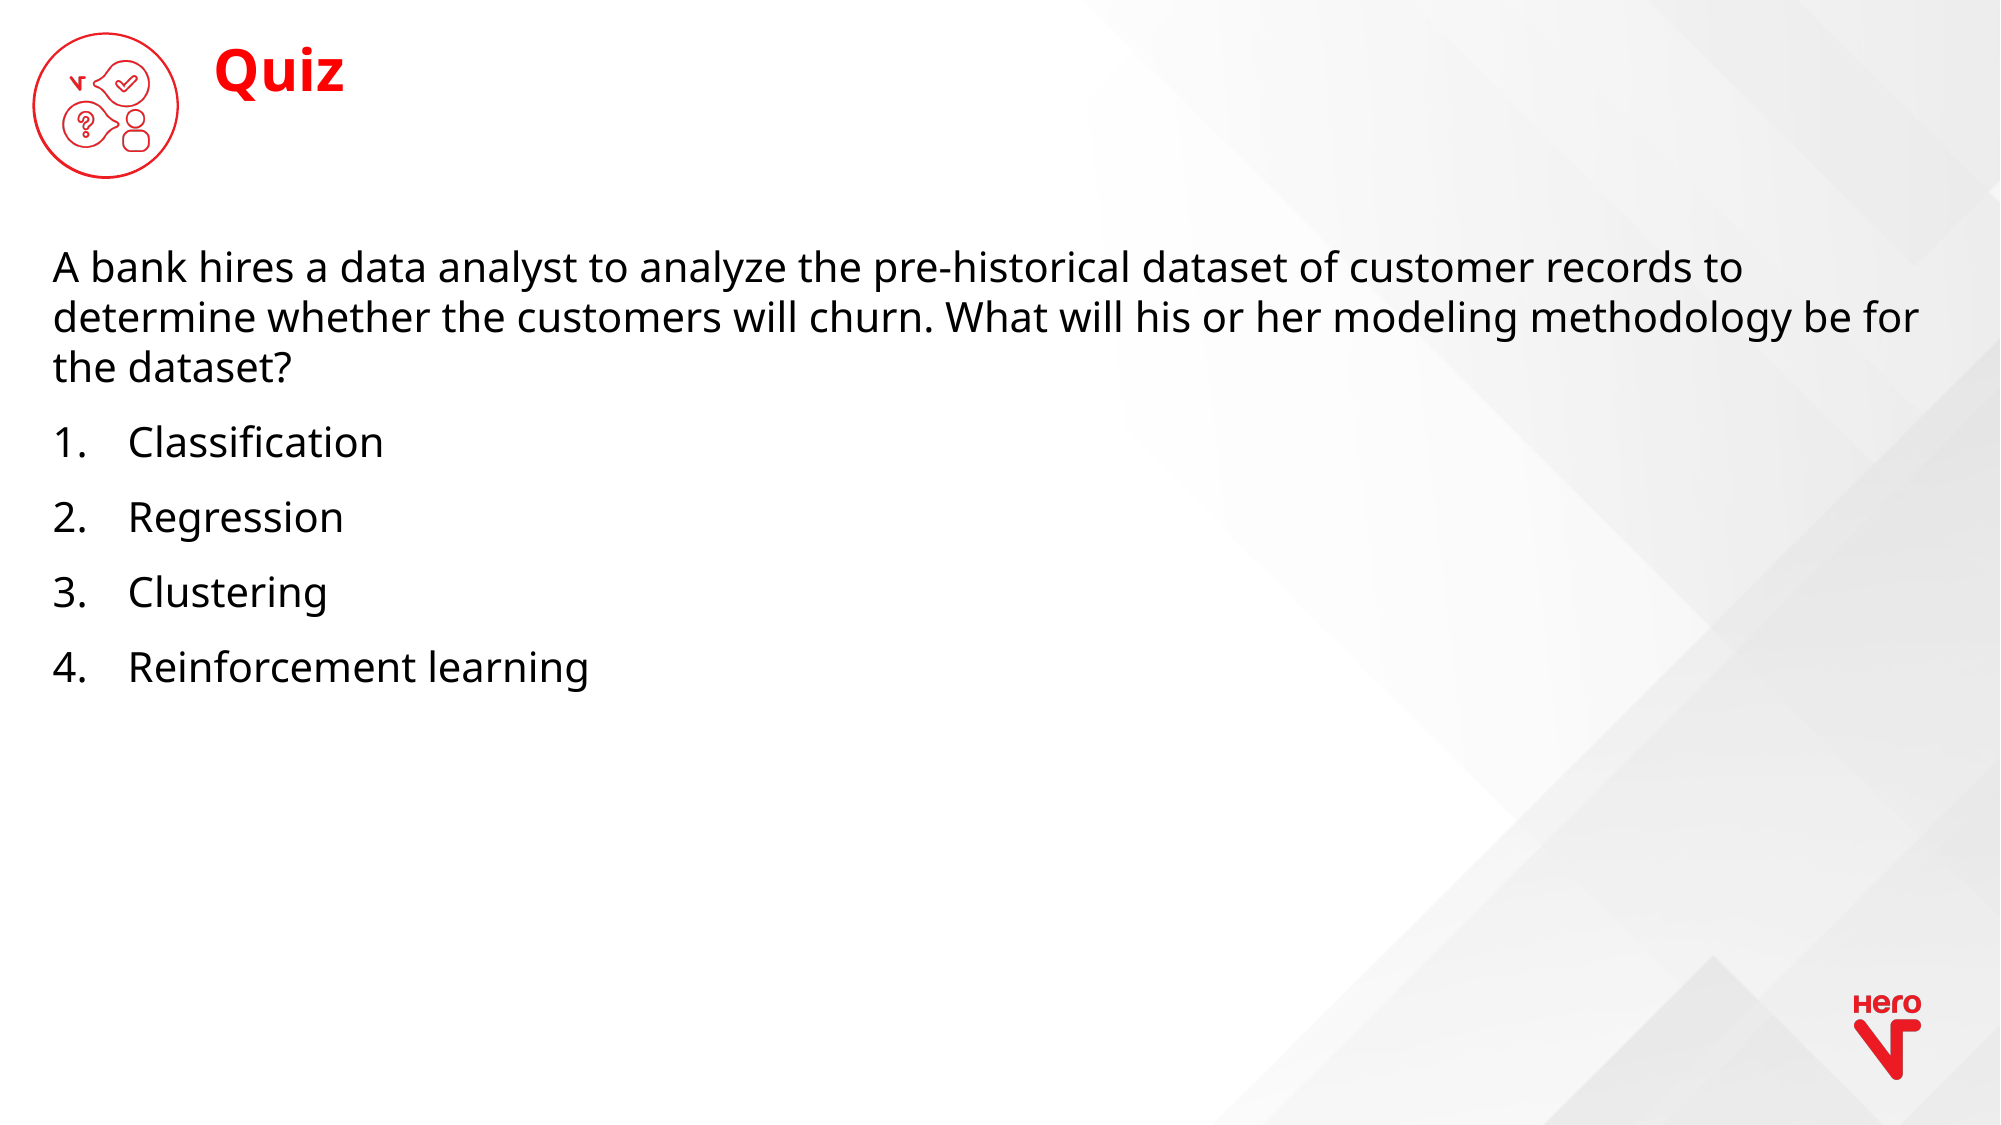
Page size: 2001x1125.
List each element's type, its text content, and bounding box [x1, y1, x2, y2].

picture [1854, 995, 1921, 1080]
text_box A bank hires a data analyst to analyze the pre-historical dataset of customer records to determine whether the customers will churn. What will his or her modeling methodology be for the dataset? Classification Regression Clustering Reinforcement learning [18, 225, 1963, 706]
picture [62, 60, 150, 152]
